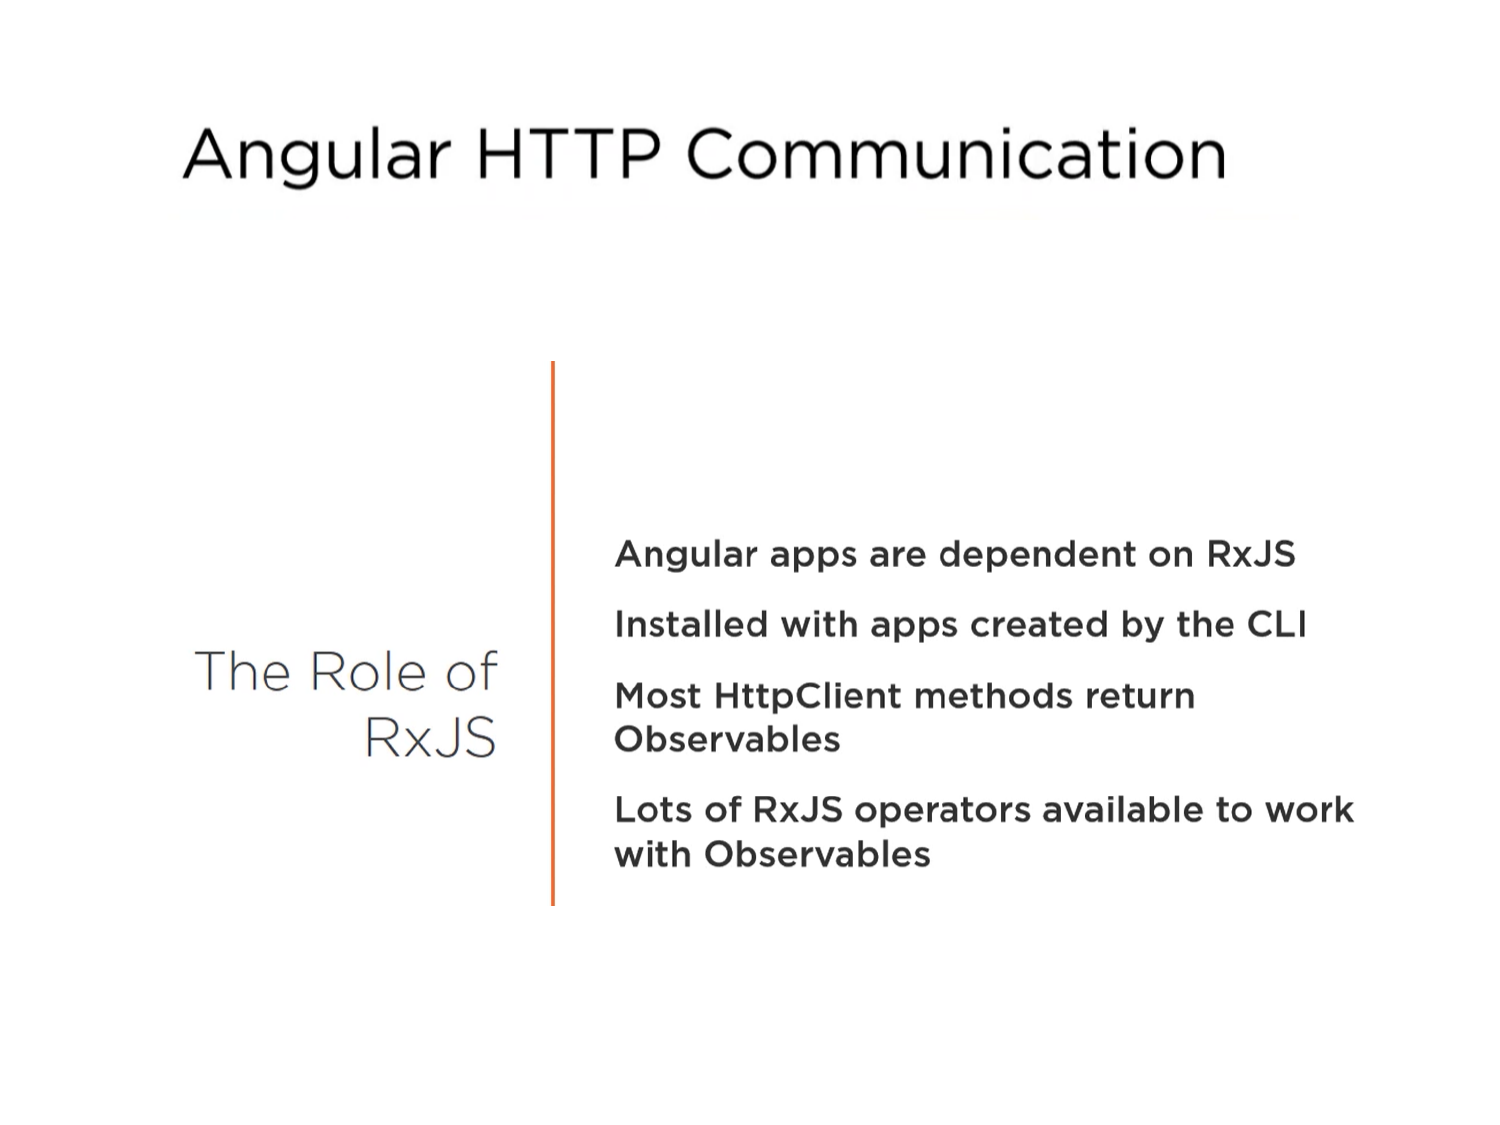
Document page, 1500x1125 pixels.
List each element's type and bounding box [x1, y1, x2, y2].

picture [162, 74, 1300, 220]
list [74, 361, 1426, 907]
